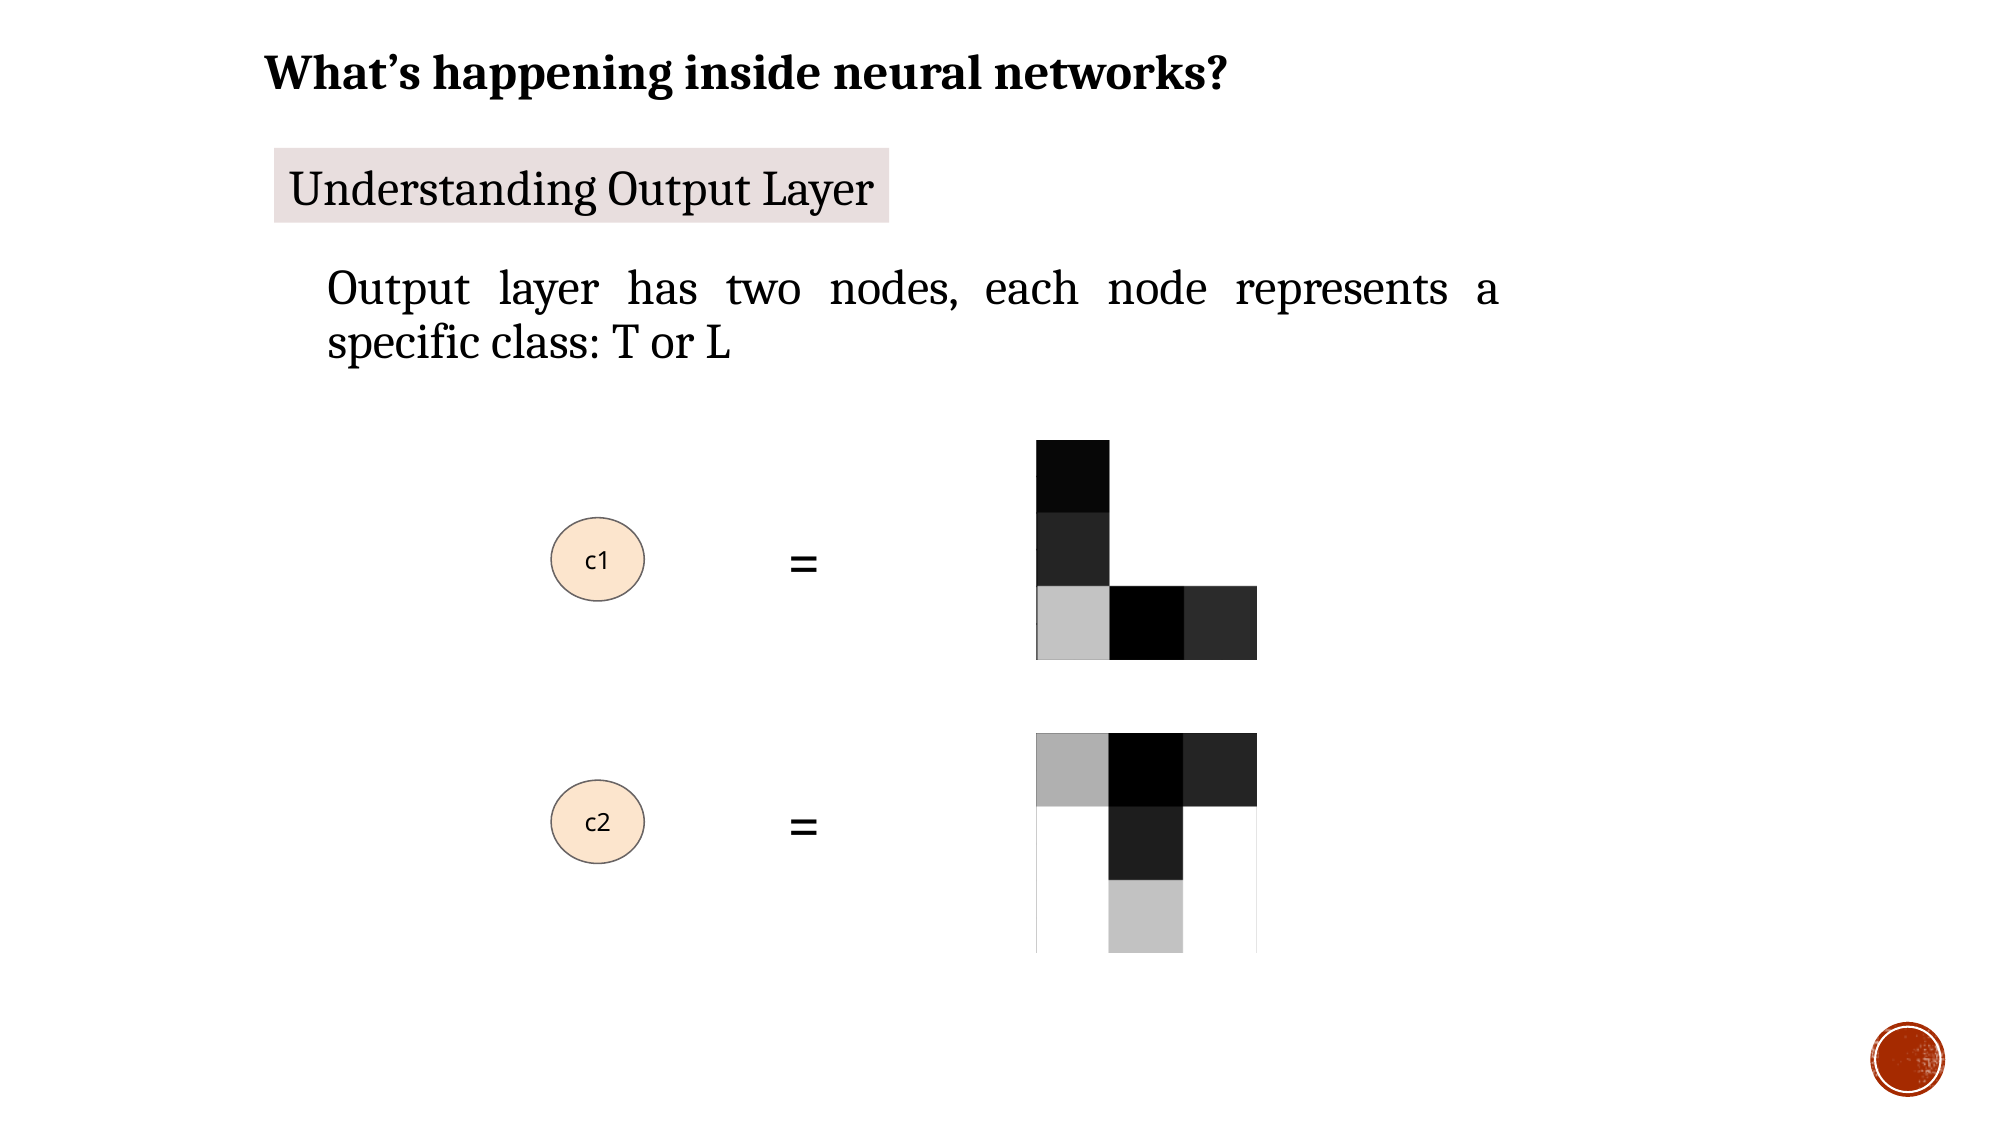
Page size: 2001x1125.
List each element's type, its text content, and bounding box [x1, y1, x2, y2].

text_box c1 [551, 517, 645, 601]
picture [1036, 733, 1257, 953]
list Output layer has two nodes, each node represents a specific class: T or L [312, 246, 1516, 729]
text_box Understanding Output Layer [274, 147, 890, 223]
text_box What’s happening inside neural networks? [249, 32, 1388, 125]
text_box = [772, 774, 856, 869]
picture [1036, 440, 1257, 660]
text_box = [772, 512, 856, 607]
text_box c2 [551, 780, 645, 864]
